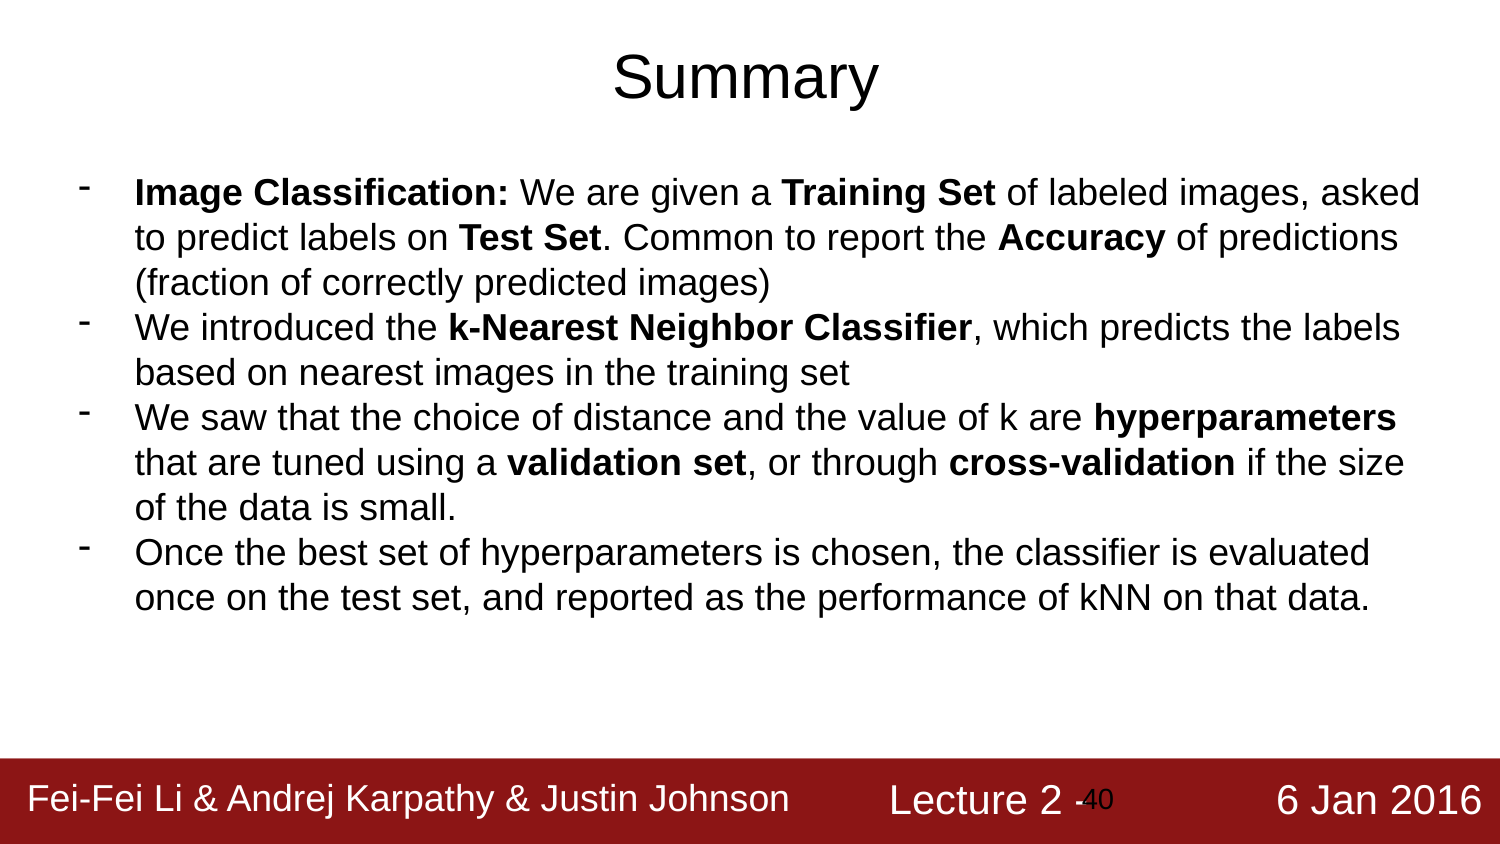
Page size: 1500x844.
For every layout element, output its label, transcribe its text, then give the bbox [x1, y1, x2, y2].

text_box Summary [13, 21, 1479, 139]
text_box Image Classification: We are given a Training Set of labeled images, asked to predict labels on Test Set. Common to report the Accuracy of predictions (fraction of correctly predicted images) We introduced the k-Nearest Neighbor Classifier, which predicts the labels based on nearest images in the training set We saw that the choice of distance and the value of k are hyperparameters that are tuned using a validation set, or through cross-validation if the size of the data is small. Once the best set of hyperparameters is chosen, the classifier is evaluated once on the test set, and reported as the performance of kNN on that data. [44, 153, 1454, 717]
slide_number ‹#› [1066, 765, 1157, 831]
